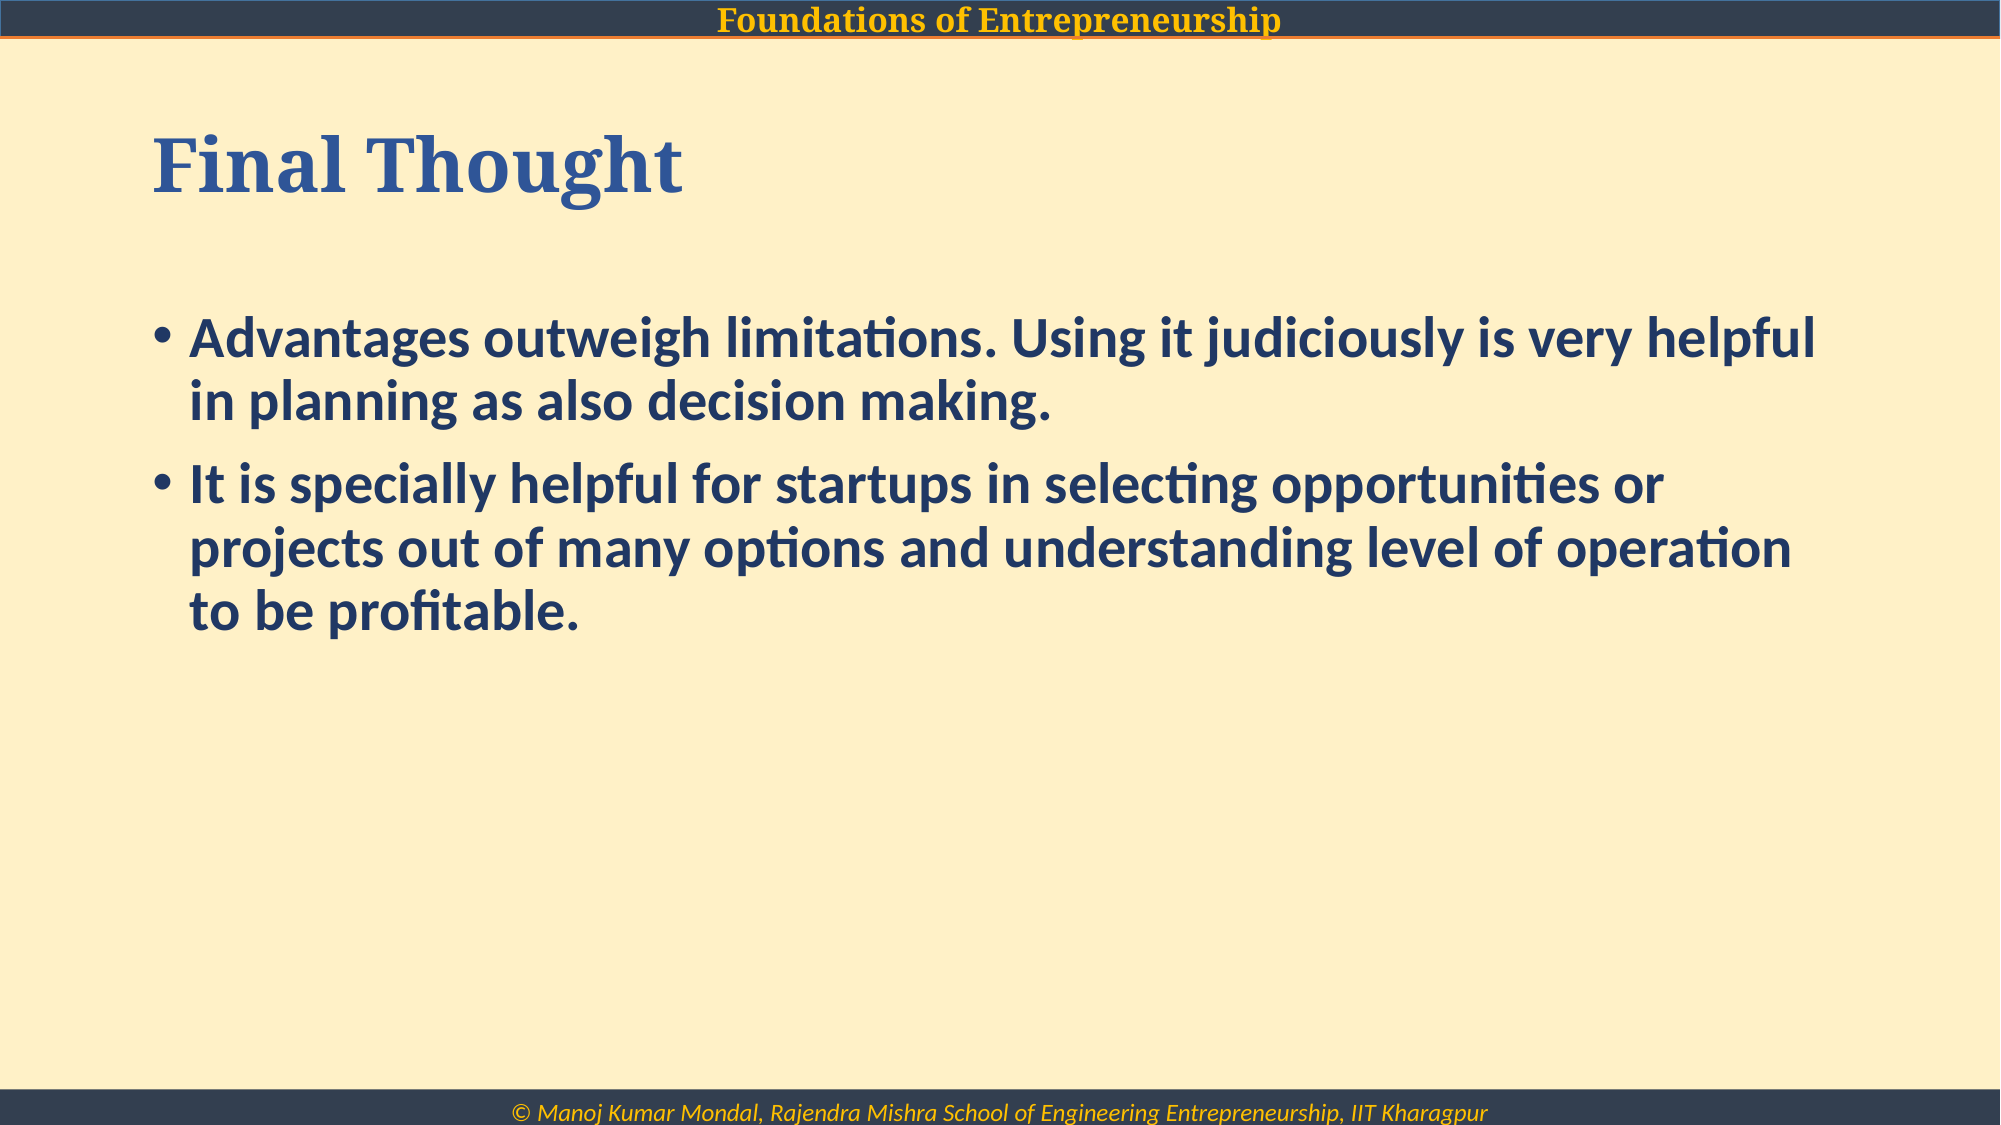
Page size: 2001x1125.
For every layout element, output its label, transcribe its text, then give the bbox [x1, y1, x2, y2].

title Final Thought [137, 59, 1863, 278]
list Advantages outweigh limitations. Using it judiciously is very helpful in planning as also decision making. It is specially helpful for startups in selecting opportunities or projects out of many options and understanding level of operation to be profitable. [137, 299, 1863, 1014]
